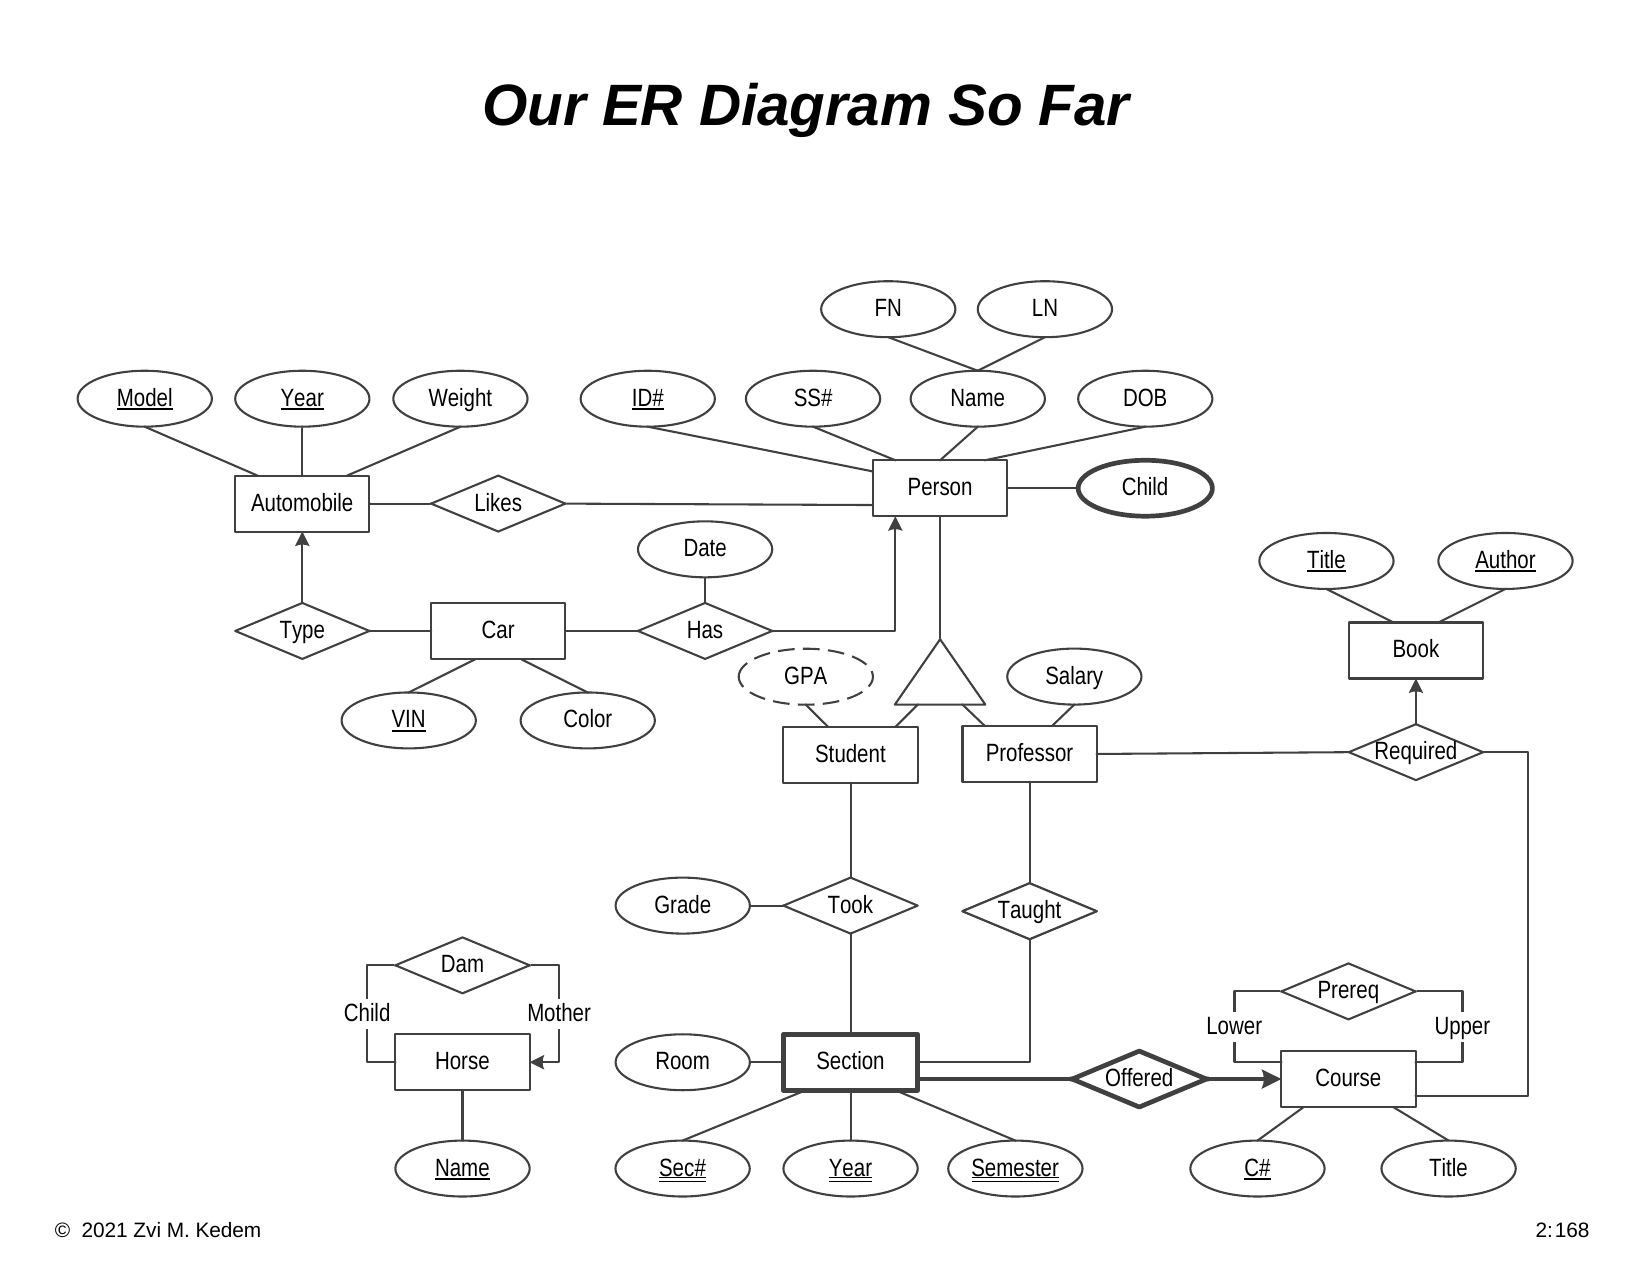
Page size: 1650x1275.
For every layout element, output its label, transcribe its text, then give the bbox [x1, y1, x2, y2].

title Our ER Diagram So Far [111, 36, 1501, 176]
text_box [73, 277, 1577, 1201]
